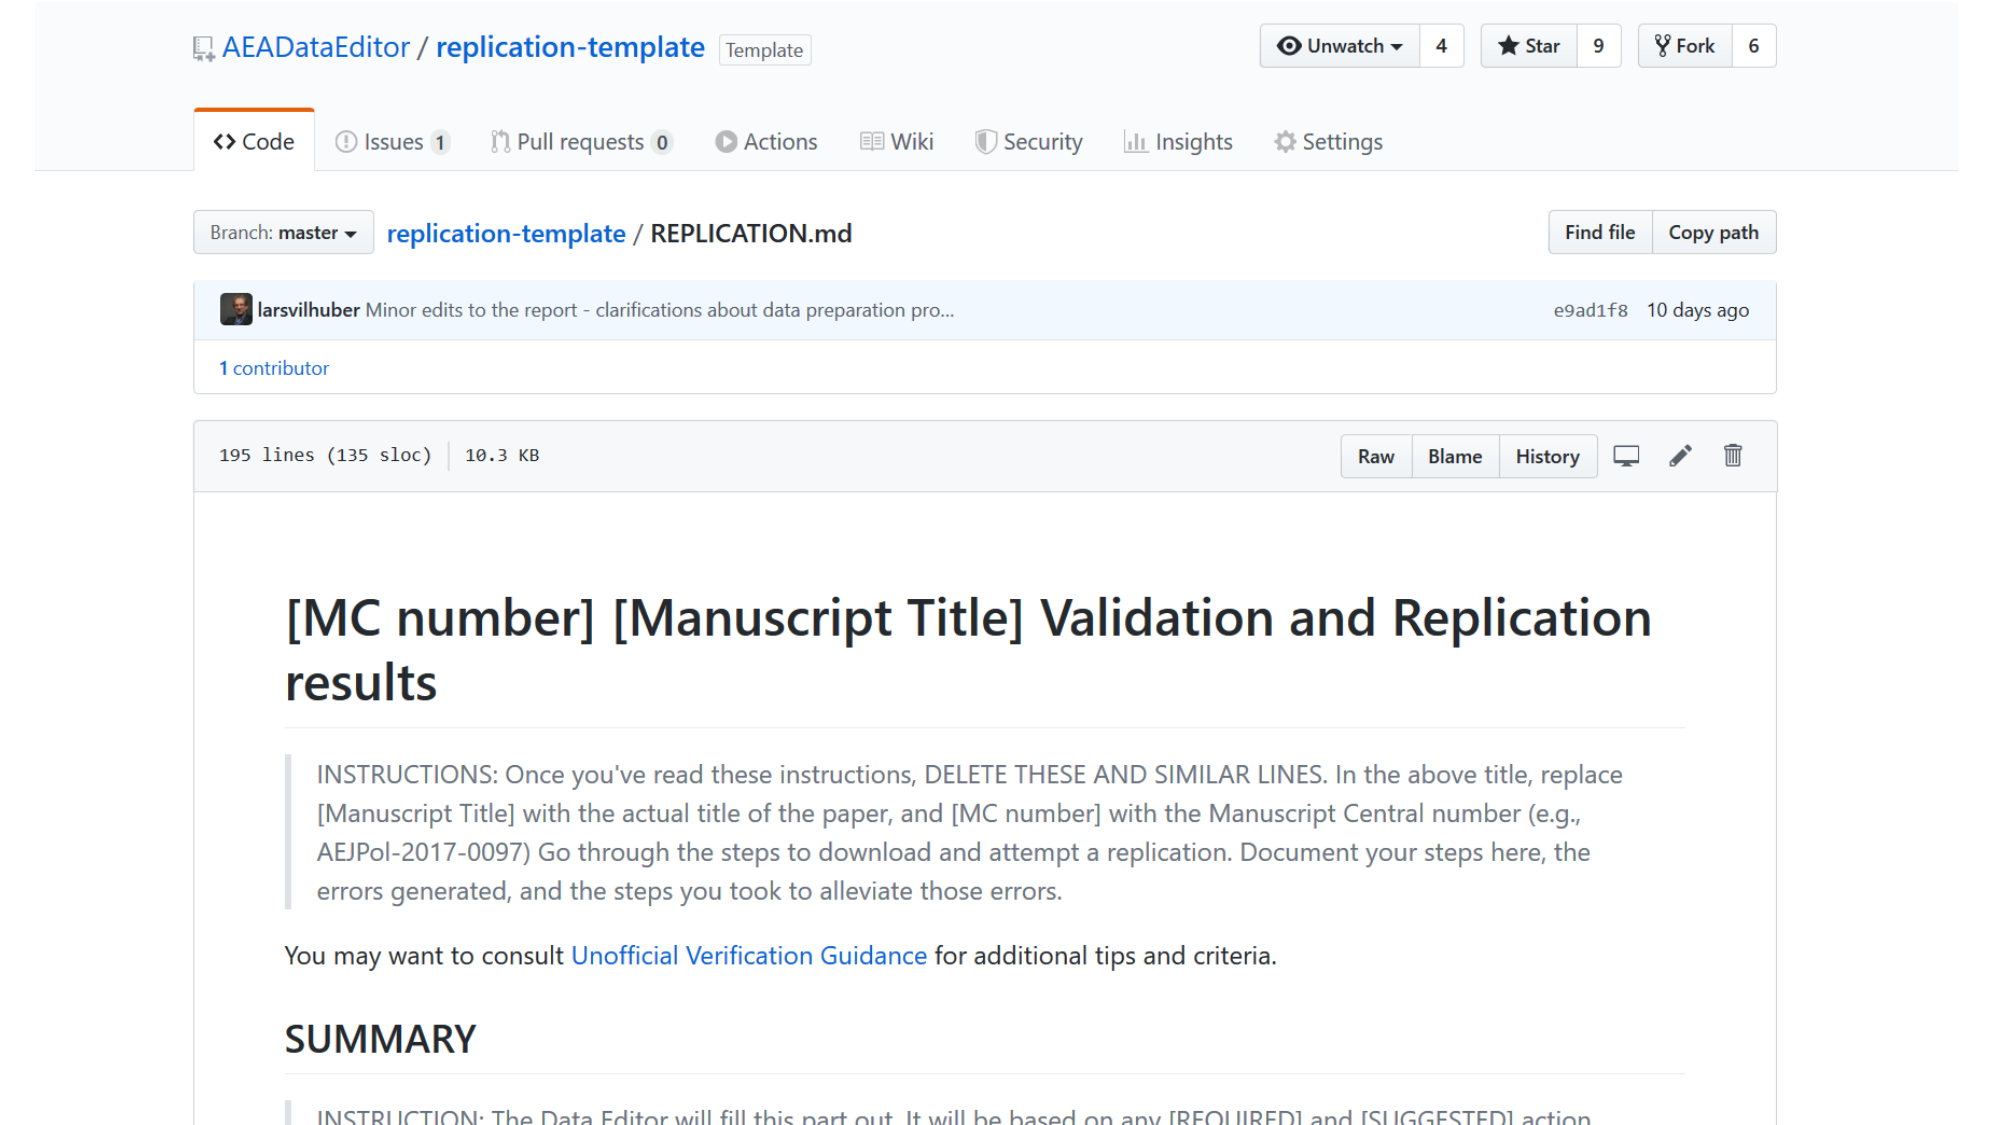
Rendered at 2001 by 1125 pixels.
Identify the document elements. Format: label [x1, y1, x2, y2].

list [35, 2, 1958, 1125]
